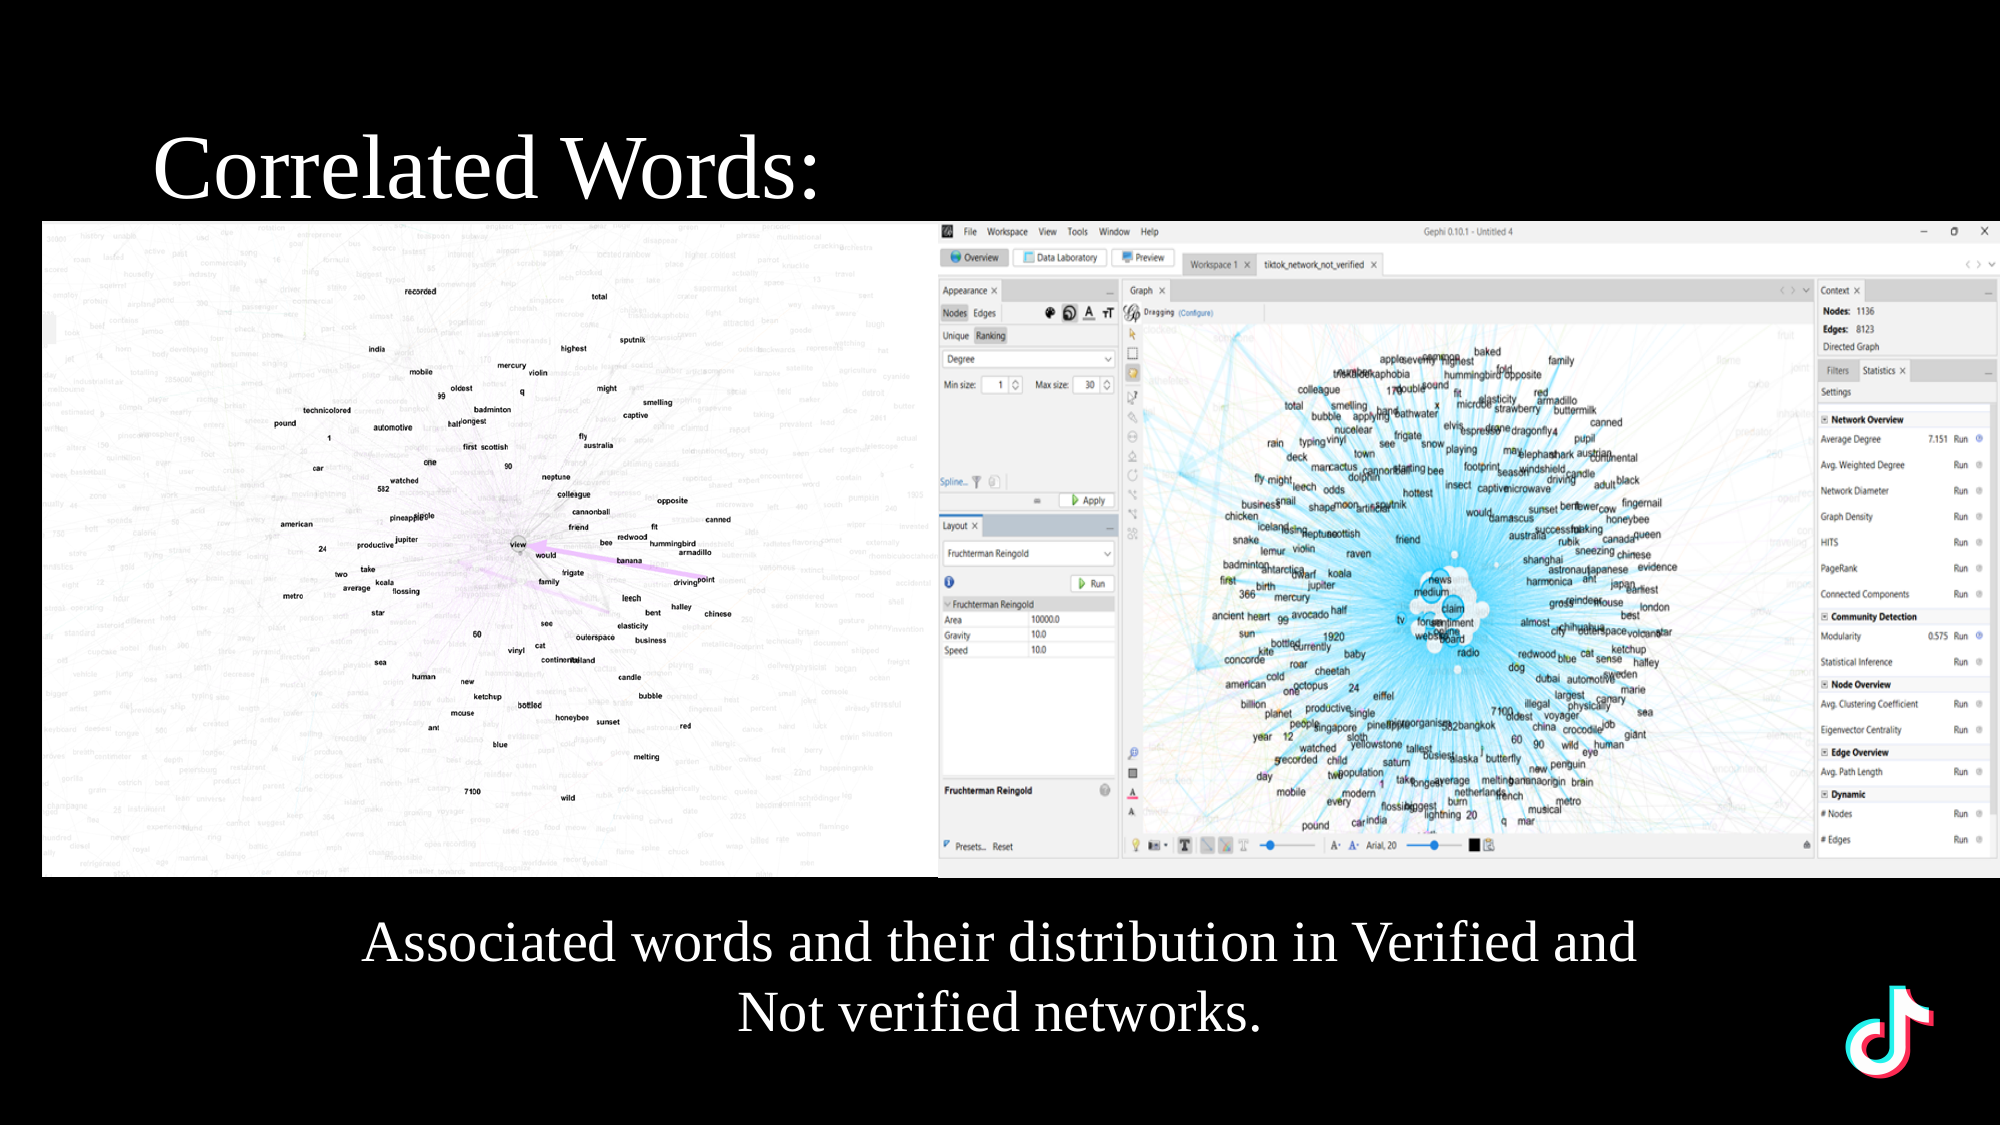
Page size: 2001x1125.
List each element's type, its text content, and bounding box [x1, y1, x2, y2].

picture [42, 221, 2000, 878]
picture [1821, 974, 1958, 1097]
title Correlated Words: [137, 59, 1863, 221]
text_box Associated words and their distribution in Verified and Not verified networks. [307, 895, 1693, 1051]
